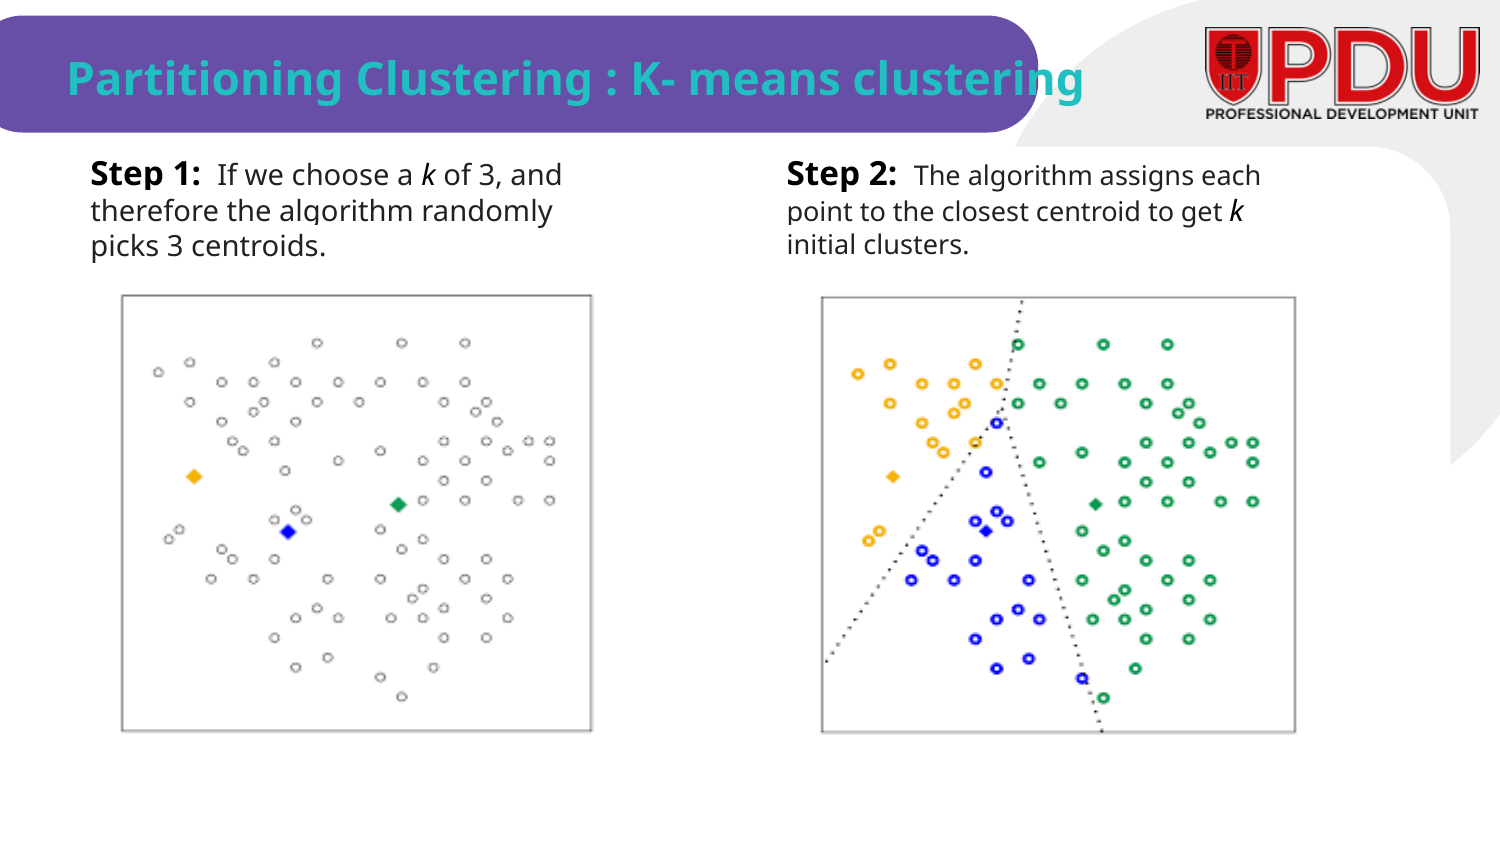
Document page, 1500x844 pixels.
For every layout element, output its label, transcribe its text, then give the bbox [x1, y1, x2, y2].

picture [1449, 27, 1480, 119]
picture [113, 289, 602, 740]
text_box Step 2: The algorithm assigns each point to the closest centroid to get k initial clusters. [771, 137, 1323, 290]
title Partitioning Clustering : K- means clustering [51, 26, 1449, 121]
picture [813, 291, 1301, 739]
text_box Step 1: If we choose a k of 3, and therefore the algorithm randomly picks 3 centroids. [75, 137, 627, 290]
